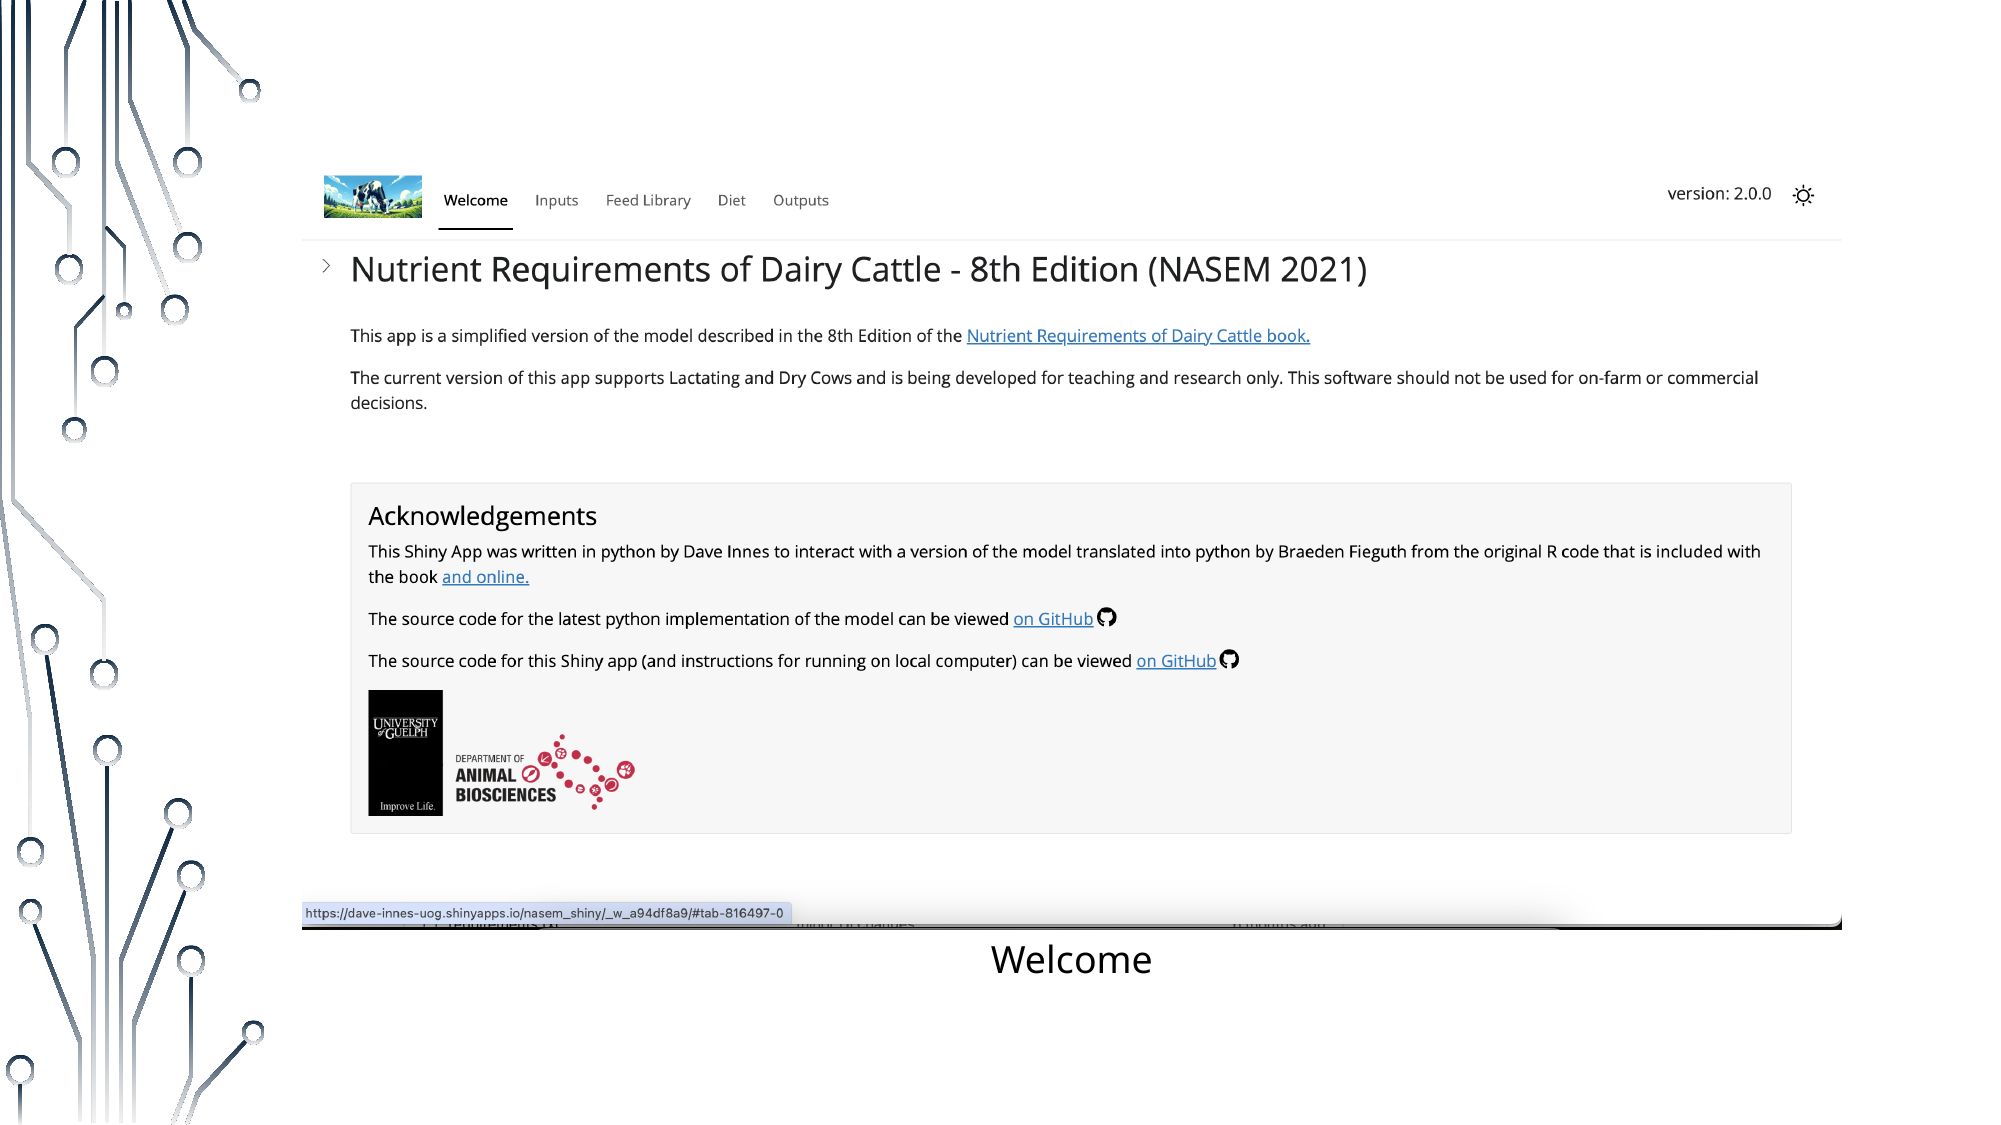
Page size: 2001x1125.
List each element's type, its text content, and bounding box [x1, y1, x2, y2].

picture [301, 166, 1843, 930]
text_box Welcome [283, 929, 1861, 1013]
